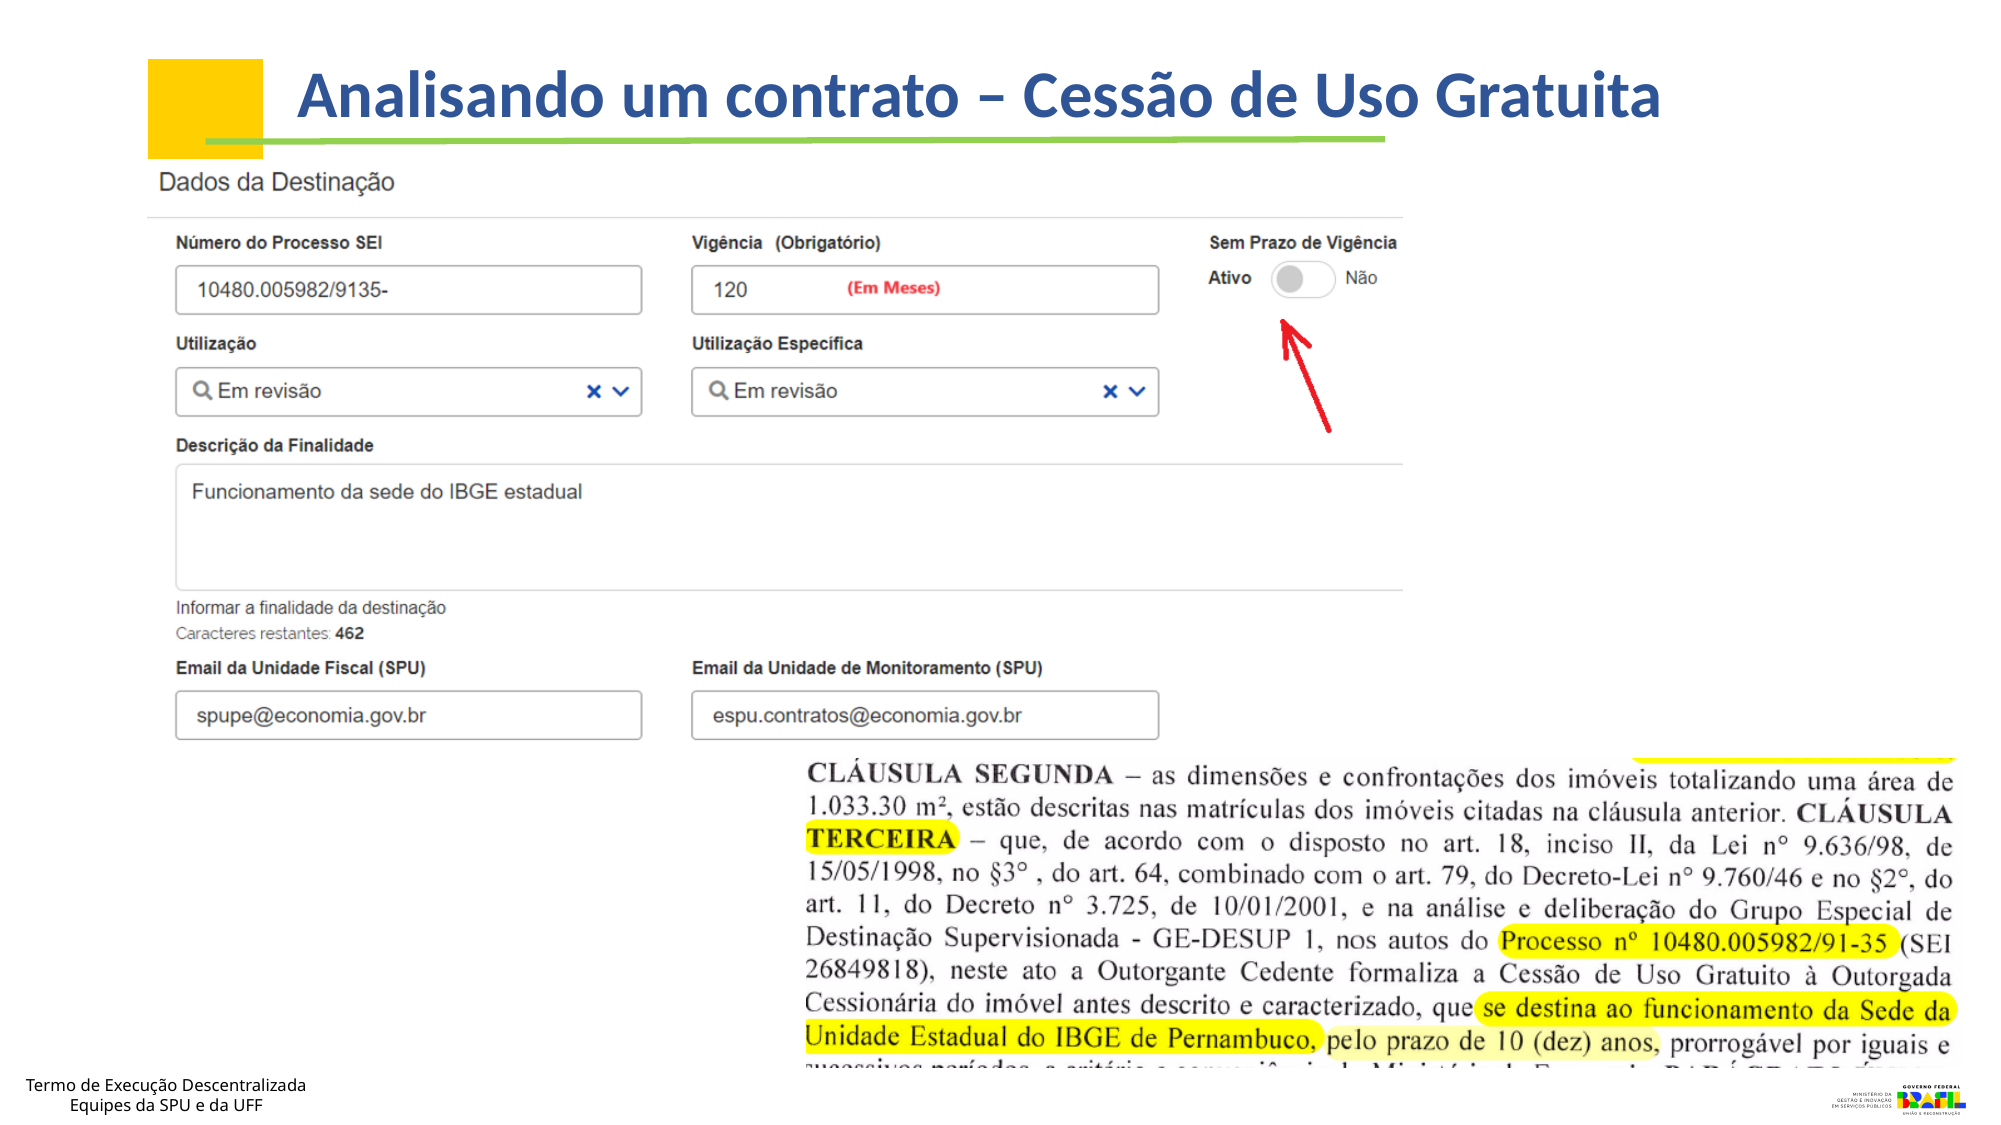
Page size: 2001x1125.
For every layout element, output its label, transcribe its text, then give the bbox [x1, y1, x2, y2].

picture [147, 159, 1403, 752]
picture [806, 758, 1964, 1068]
text_box Termo de Execução Descentralizada Equipes da SPU e da UFF [0, 1067, 345, 1123]
picture [1827, 1079, 1977, 1119]
text_box Analisando um contrato – Cessão de Uso Gratuita [190, 43, 1771, 138]
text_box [147, 59, 264, 159]
